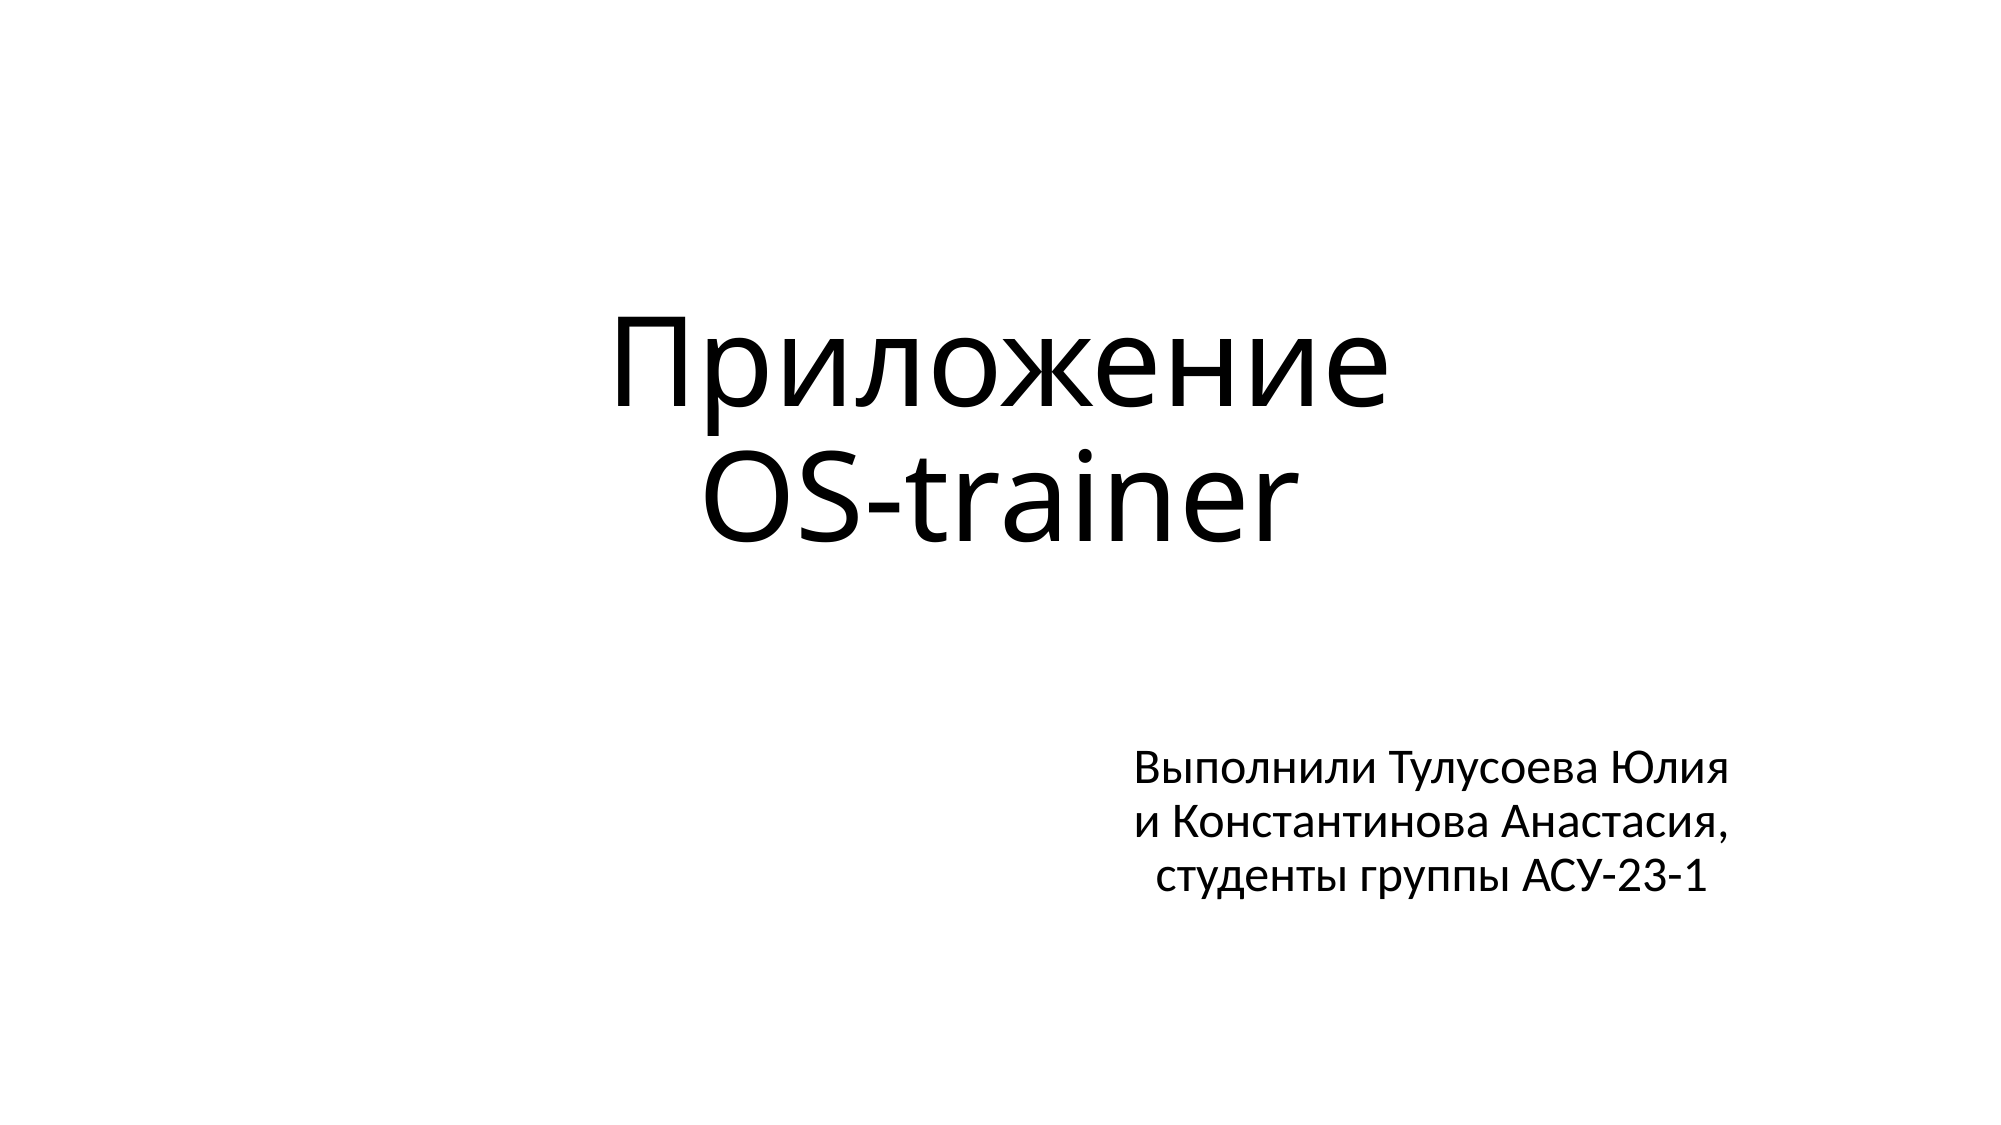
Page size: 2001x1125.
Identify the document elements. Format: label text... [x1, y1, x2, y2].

title Приложение OS-trainer [249, 184, 1750, 576]
subtitle Выполнили Тулусоева Юлия и Константинова Анастасия, студенты группы АСУ-23-1 [1113, 733, 1750, 987]
